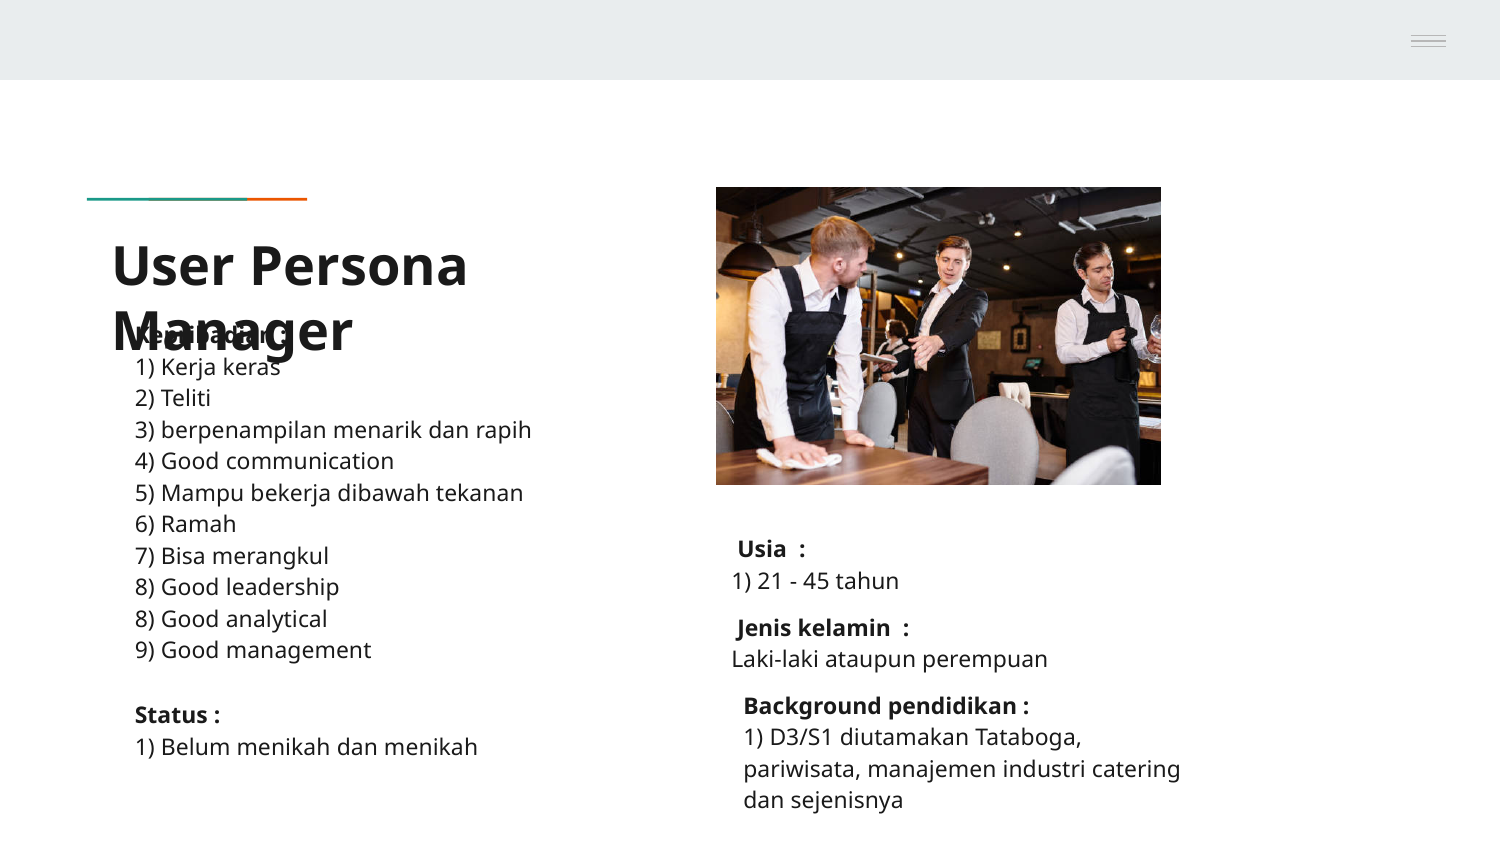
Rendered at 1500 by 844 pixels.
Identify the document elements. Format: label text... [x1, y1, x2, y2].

picture [715, 187, 1161, 485]
text_box Jenis kelamin : Laki-laki ataupun perempuan [716, 594, 1209, 747]
list Kepribadian : 1) Kerja keras 2) Teliti 3) berpenampilan menarik dan rapih 4) Good communication 5) Mampu bekerja dibawah tekanan 6) Ramah 7) Bisa merangkul 8) Good leadership 8) Good analytical 9) Good management Status : 1) Belum menikah dan menikah [119, 301, 693, 827]
text_box Usia : 1) 21 - 45 tahun [716, 515, 1209, 594]
text_box Background pendidikan : 1) D3/S1 diutamakan Tataboga, pariwisata, manajemen industri catering dan sejenisnya [728, 672, 1221, 829]
title User Persona Manager [96, 216, 710, 312]
